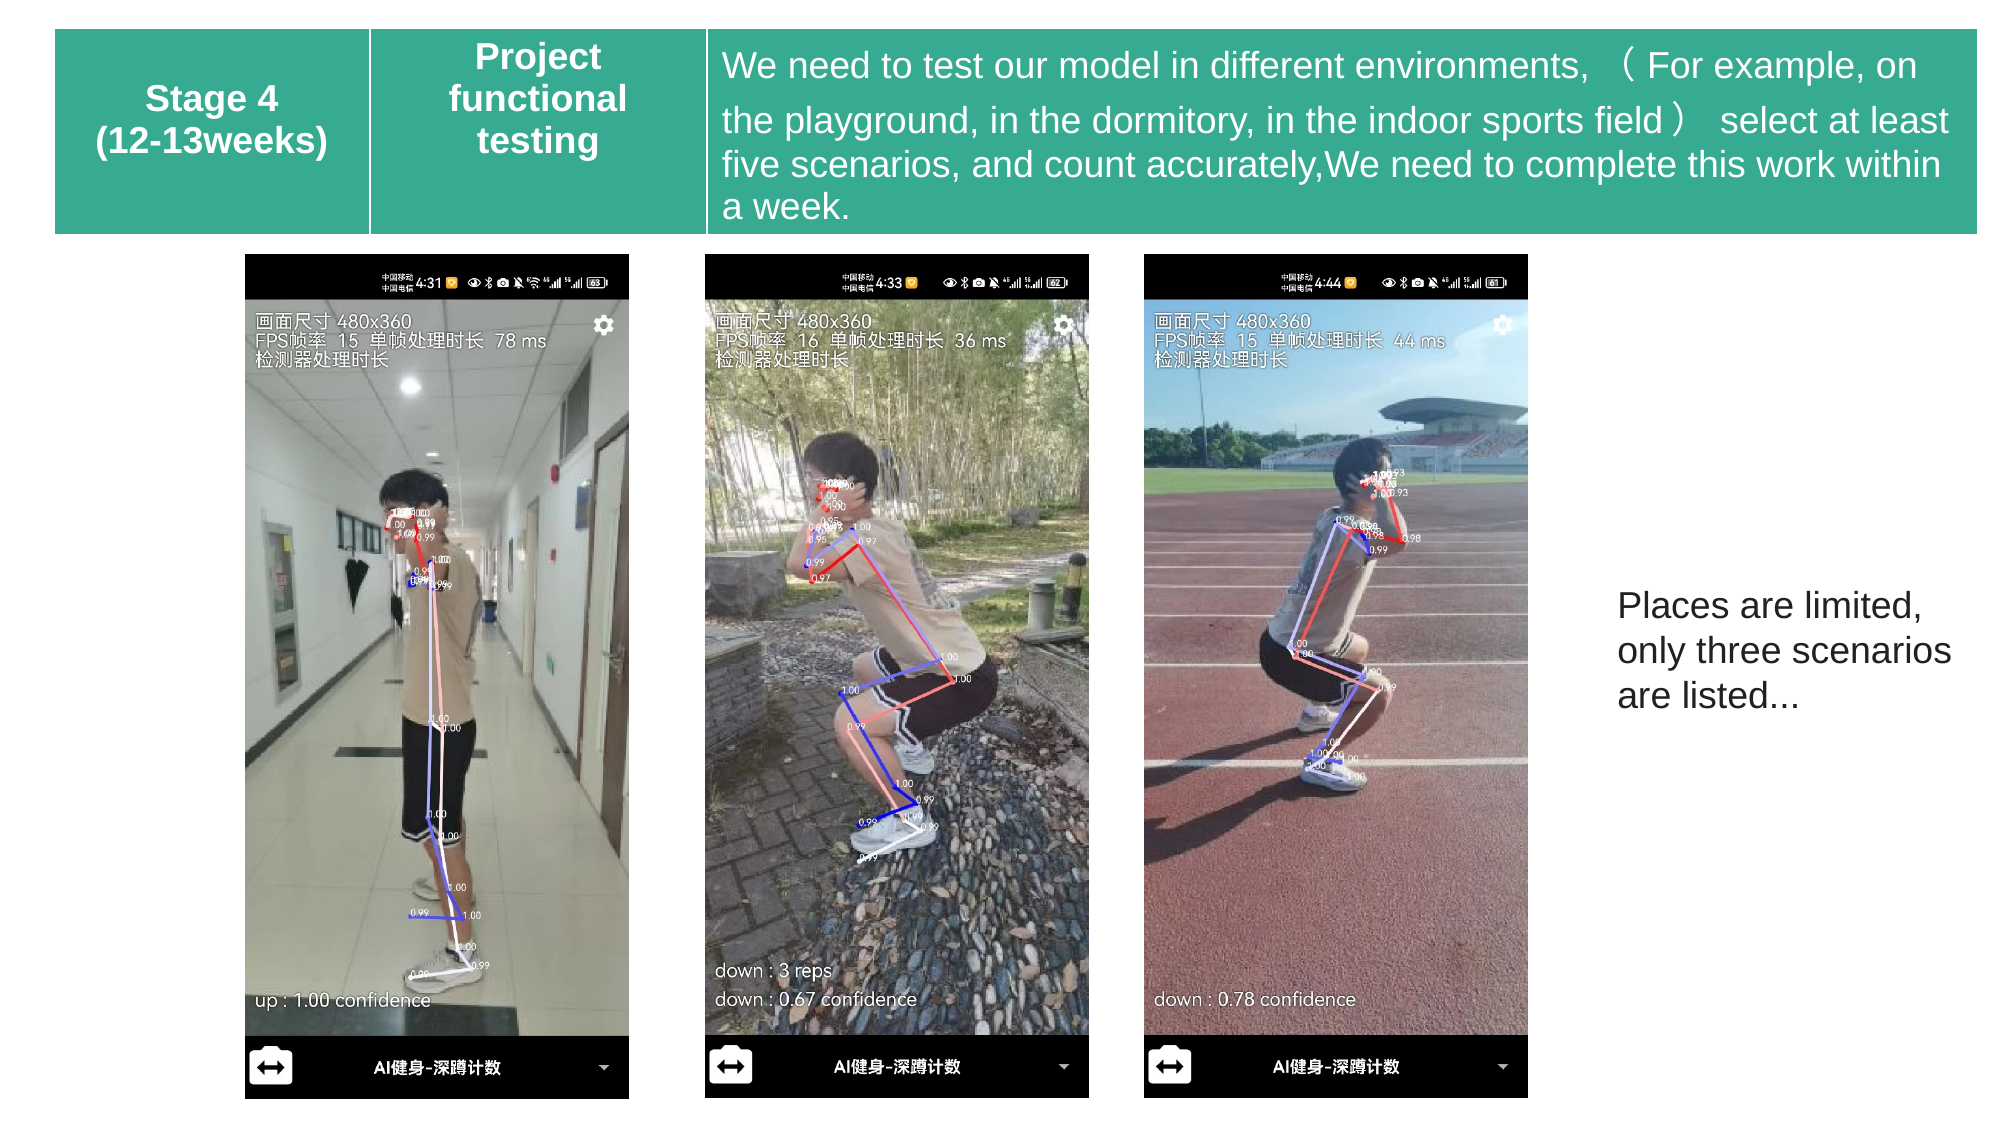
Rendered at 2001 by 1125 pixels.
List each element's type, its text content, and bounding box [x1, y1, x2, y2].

picture [244, 254, 629, 1099]
table_header We need to test our model in different environments,（For example, on the playground, in the dormitory, in the indoor sports field）select at least five scenarios, and count accurately,We need to complete this work within a week. [708, 29, 1977, 234]
text_box Places are limited, only three scenarios are listed... [1602, 528, 1986, 724]
picture [705, 254, 1089, 1098]
picture [1144, 254, 1528, 1098]
table_header Stage 4 (12-13weeks) [55, 29, 369, 234]
table_header Project functional testing [371, 29, 706, 234]
